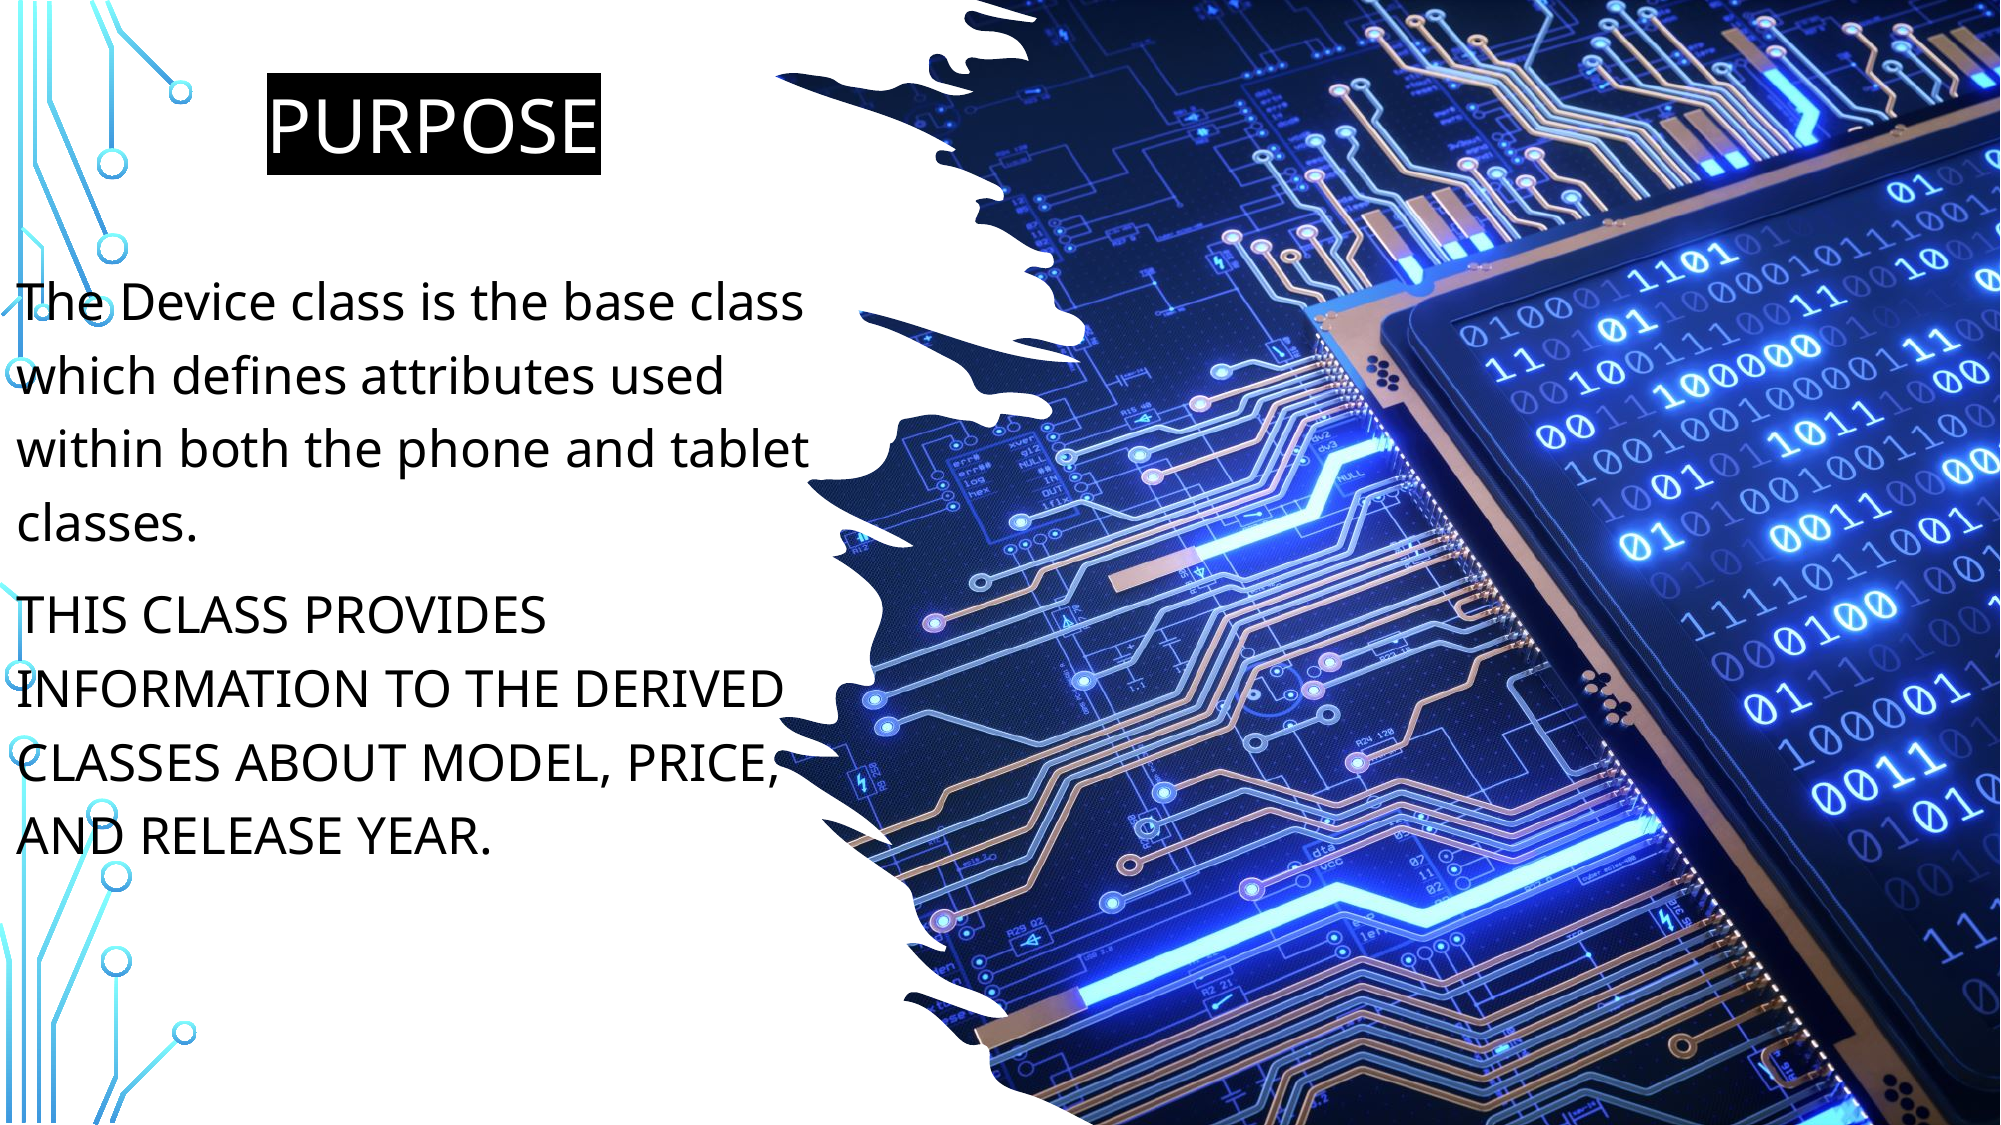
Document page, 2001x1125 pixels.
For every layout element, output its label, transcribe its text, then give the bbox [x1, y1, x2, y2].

list The Device class is the base class which defines attributes used within both the phone and tablet classes. This class provides information to the derived classes about model, price, and release year. [1, 249, 773, 876]
picture [773, 0, 2000, 1125]
title Purpose [1, 0, 773, 177]
